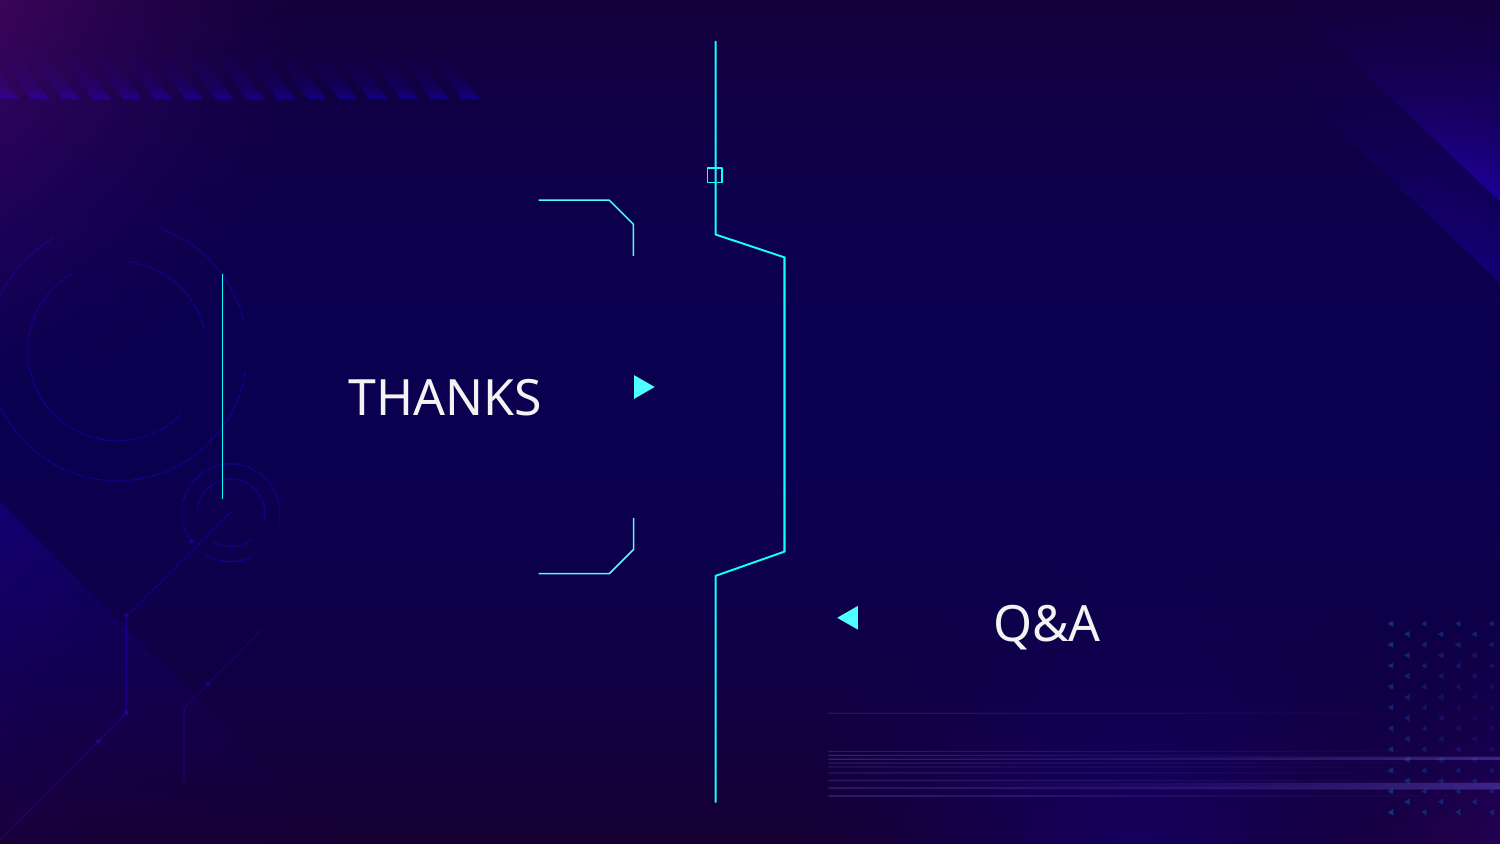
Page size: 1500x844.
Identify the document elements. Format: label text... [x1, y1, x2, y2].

text_box Q&A [858, 499, 1236, 667]
title THANKS [256, 274, 635, 441]
text_box [707, 168, 722, 183]
text_box [538, 517, 635, 575]
text_box [634, 375, 655, 399]
text_box [538, 199, 635, 256]
text_box [837, 605, 858, 630]
picture [0, 0, 1500, 844]
